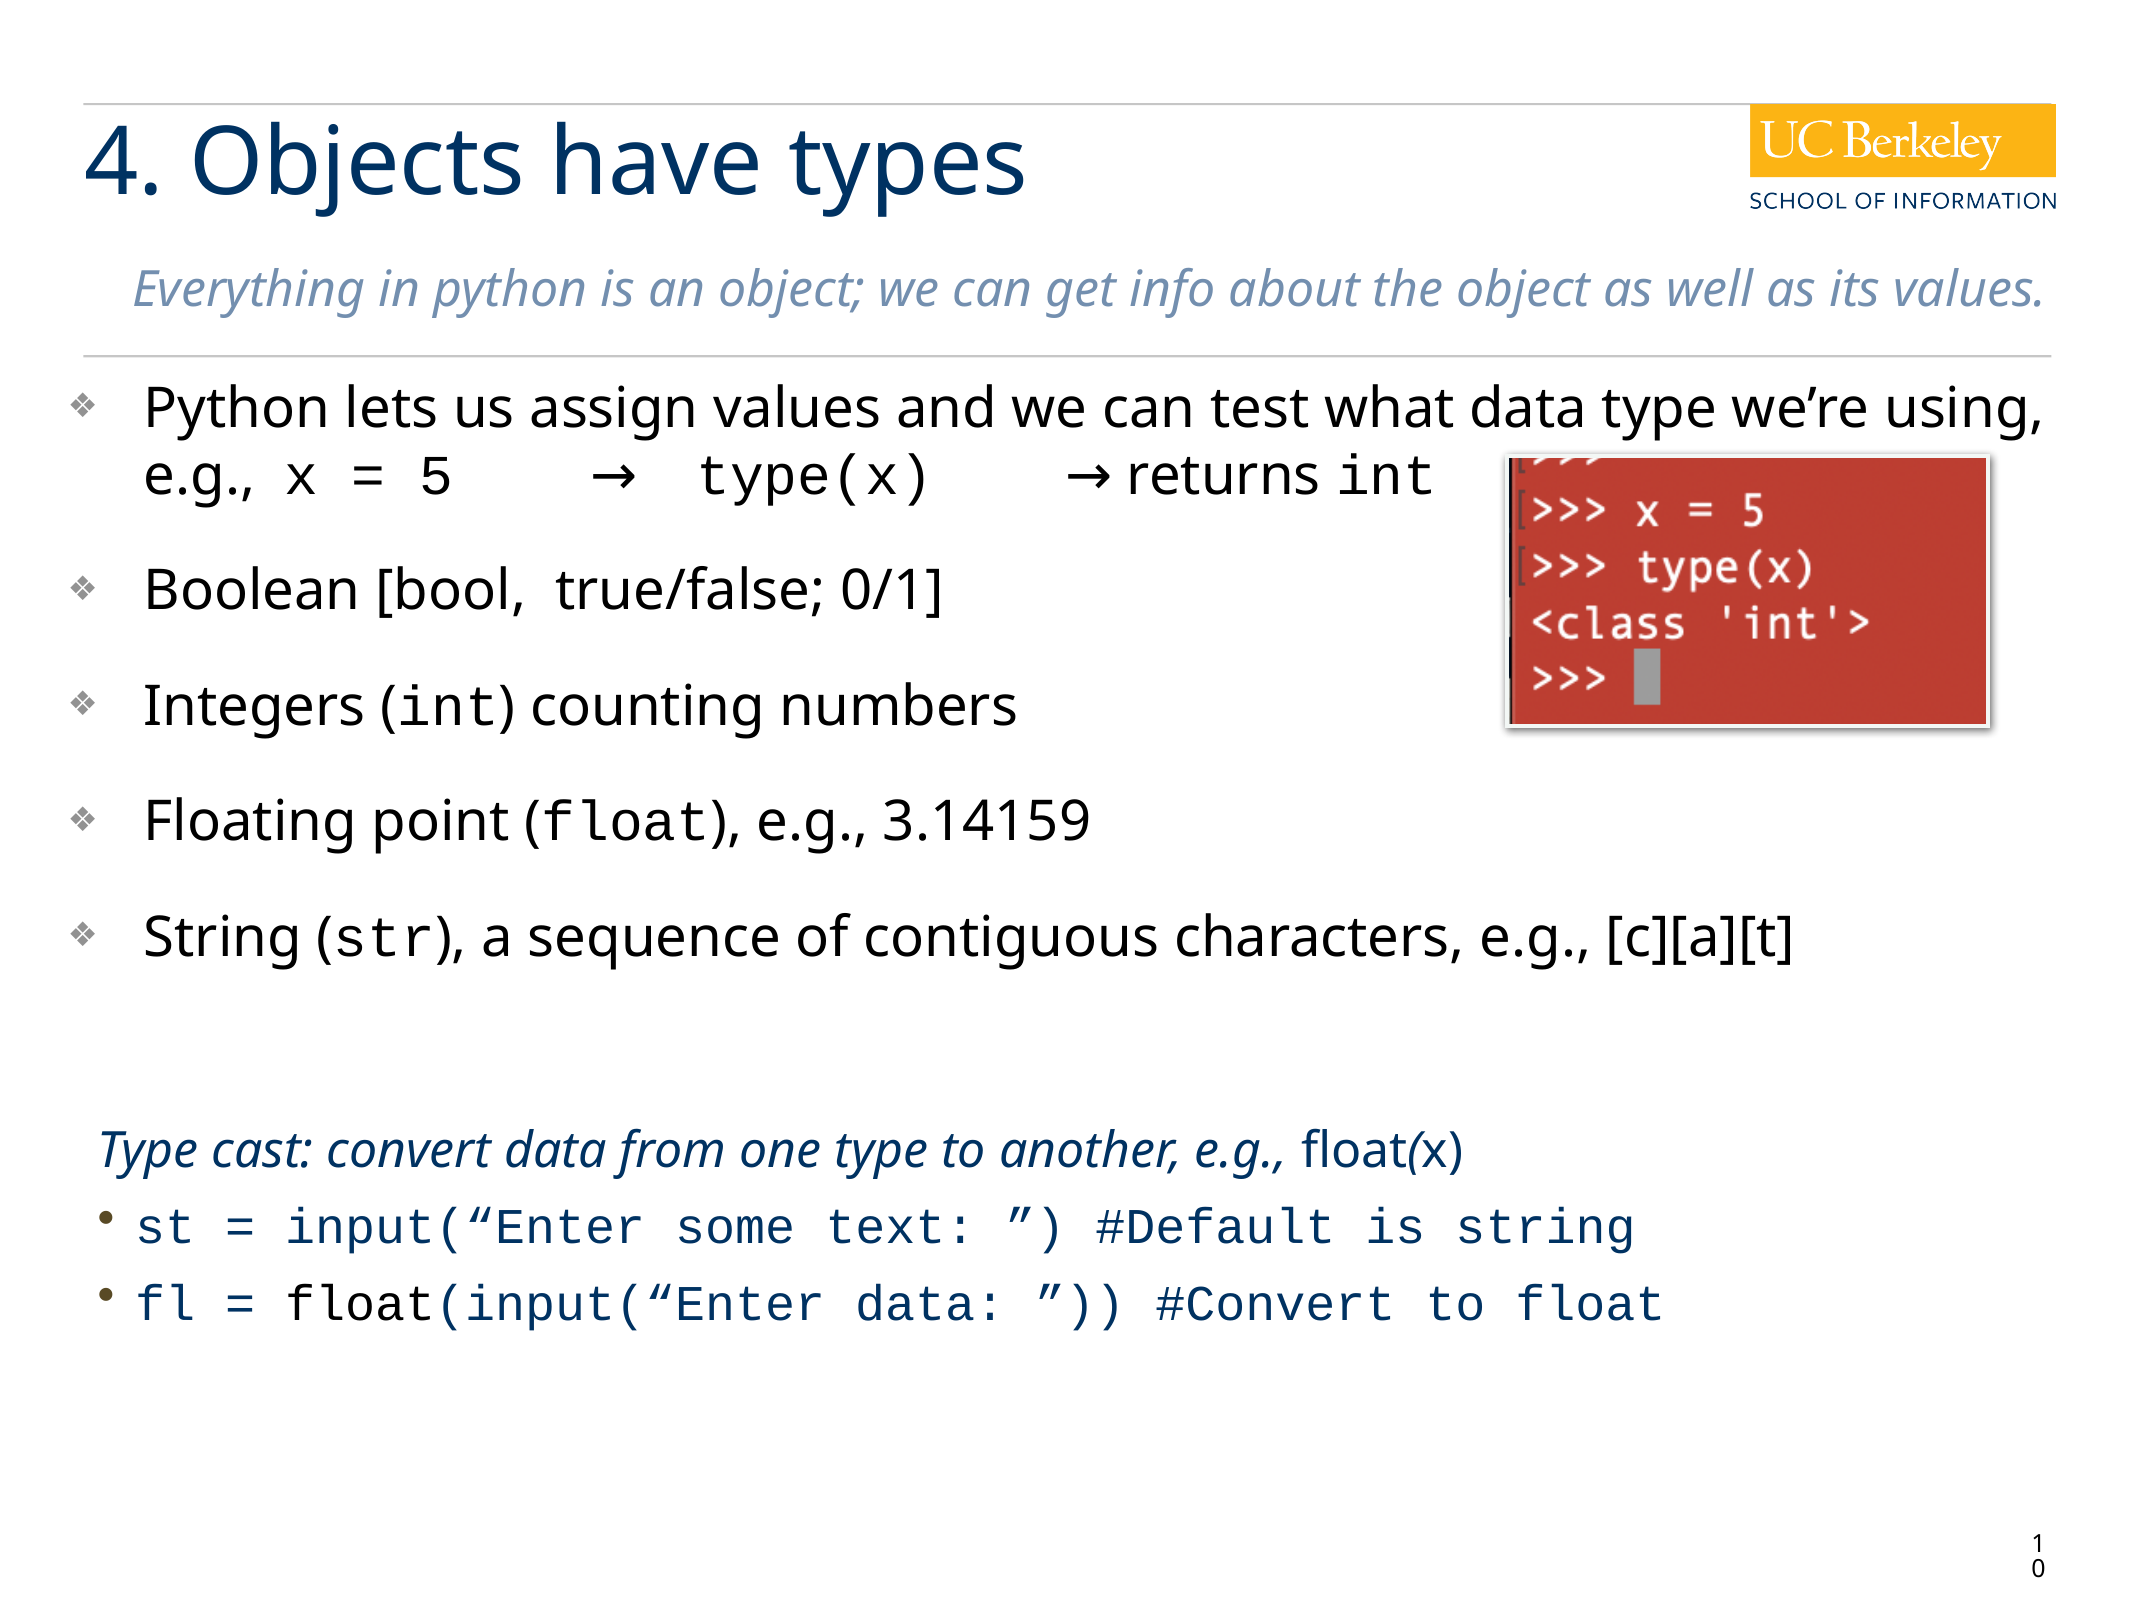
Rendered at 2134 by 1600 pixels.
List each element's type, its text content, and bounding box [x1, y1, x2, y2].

list Everything in python is an object; we can get info about the object as well as its values. [123, 247, 2075, 324]
picture [1509, 457, 1987, 725]
slide_number 10 [2022, 1518, 2065, 1567]
picture [1750, 104, 2056, 209]
text_box Type cast: convert data from one type to another, e.g., float(x) st = input(“Enter some text: ”) #Default is string fl = float(input(“Enter data: ”)) #Convert to float [89, 1108, 1674, 1339]
list Python lets us assign values and we can test what data type we’re using, e.g., x = 5 → type(x) → returns int Boolean [bool, true/false; 0/1] Integers (int) counting numbers Floating point (float), e.g., 3.14159 String (str), a sequence of contiguous characters, e.g., [c][a][t] [58, 361, 2075, 1363]
title 4. Objects have types [76, 103, 1696, 241]
